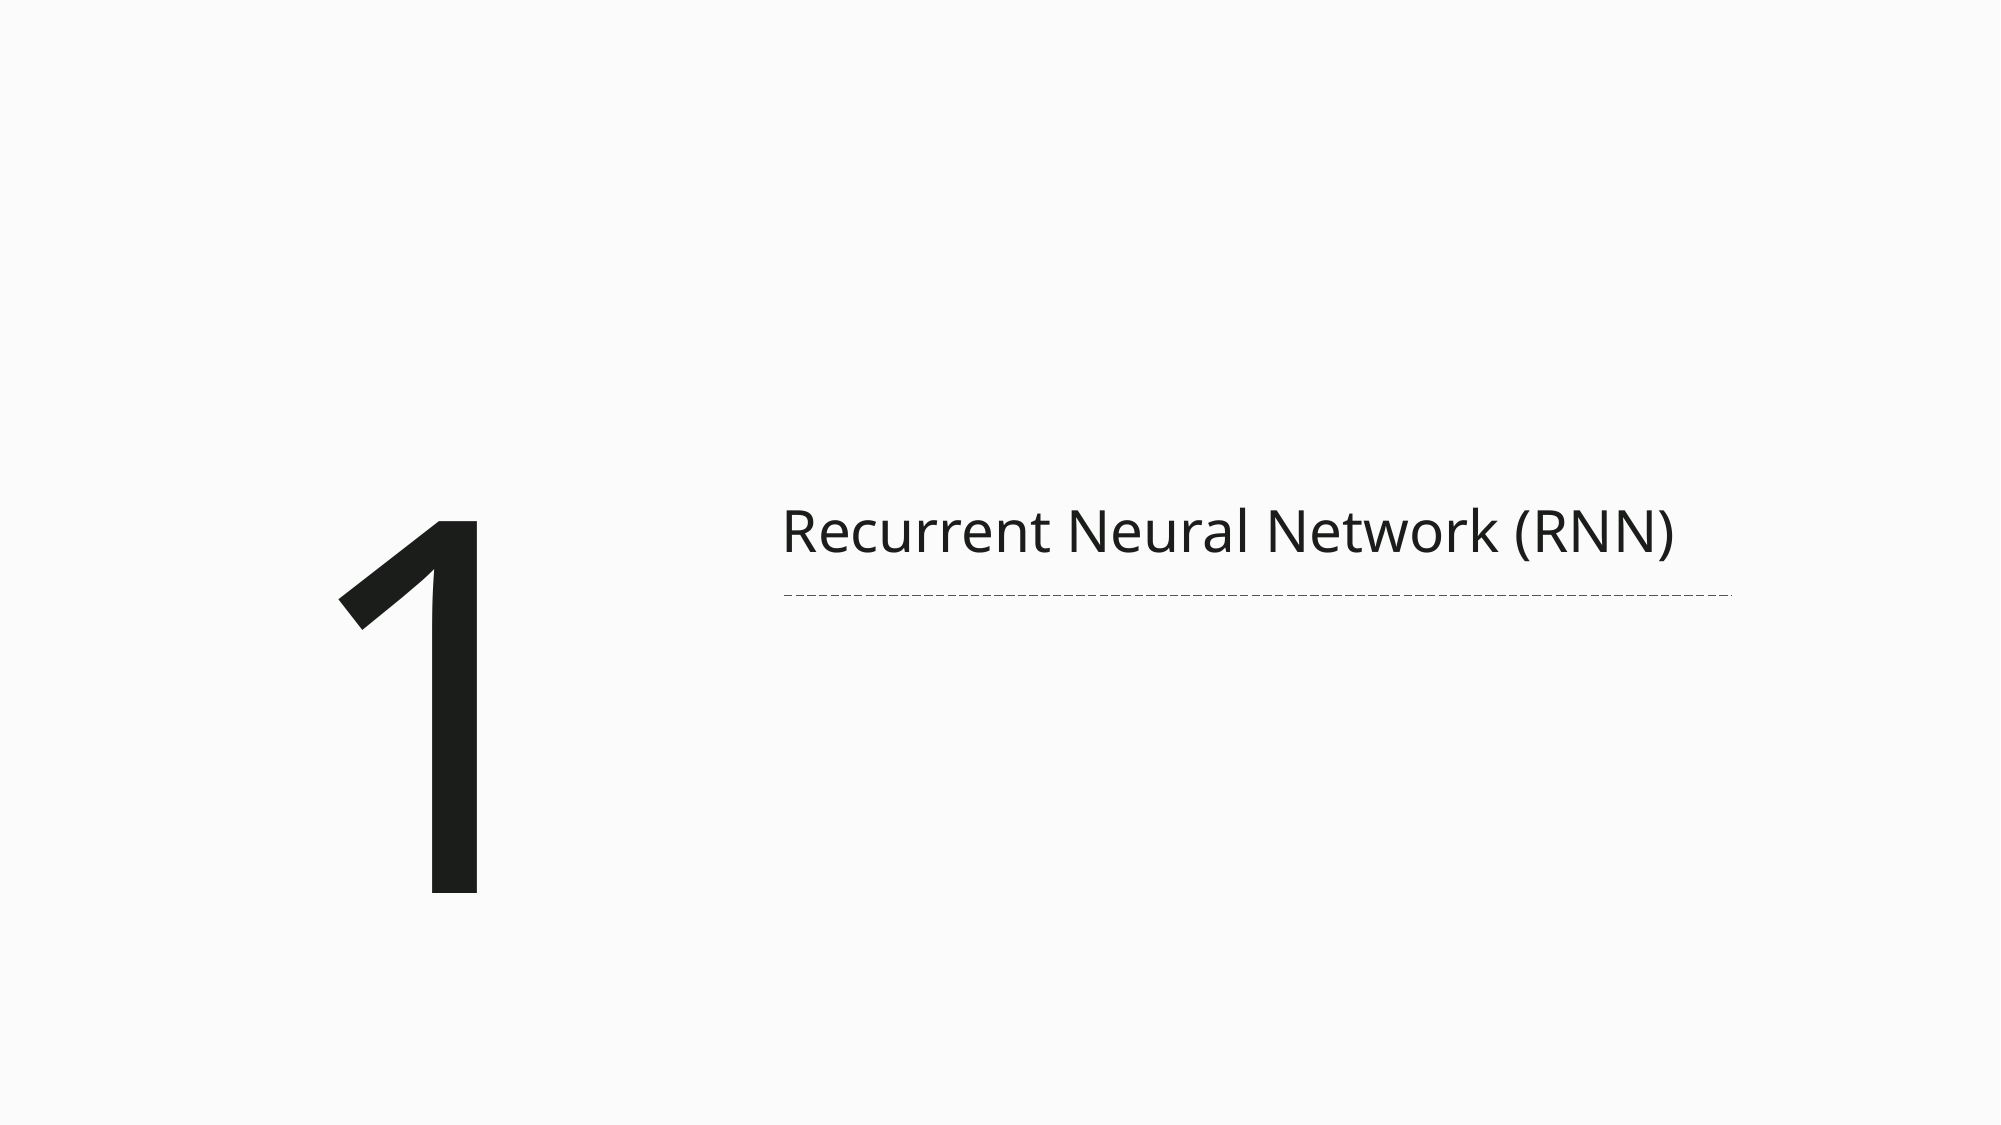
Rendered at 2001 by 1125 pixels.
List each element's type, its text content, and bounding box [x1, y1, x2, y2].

text_box 1 [72, 53, 811, 1006]
text_box Recurrent Neural Network (RNN) [767, 486, 1715, 572]
